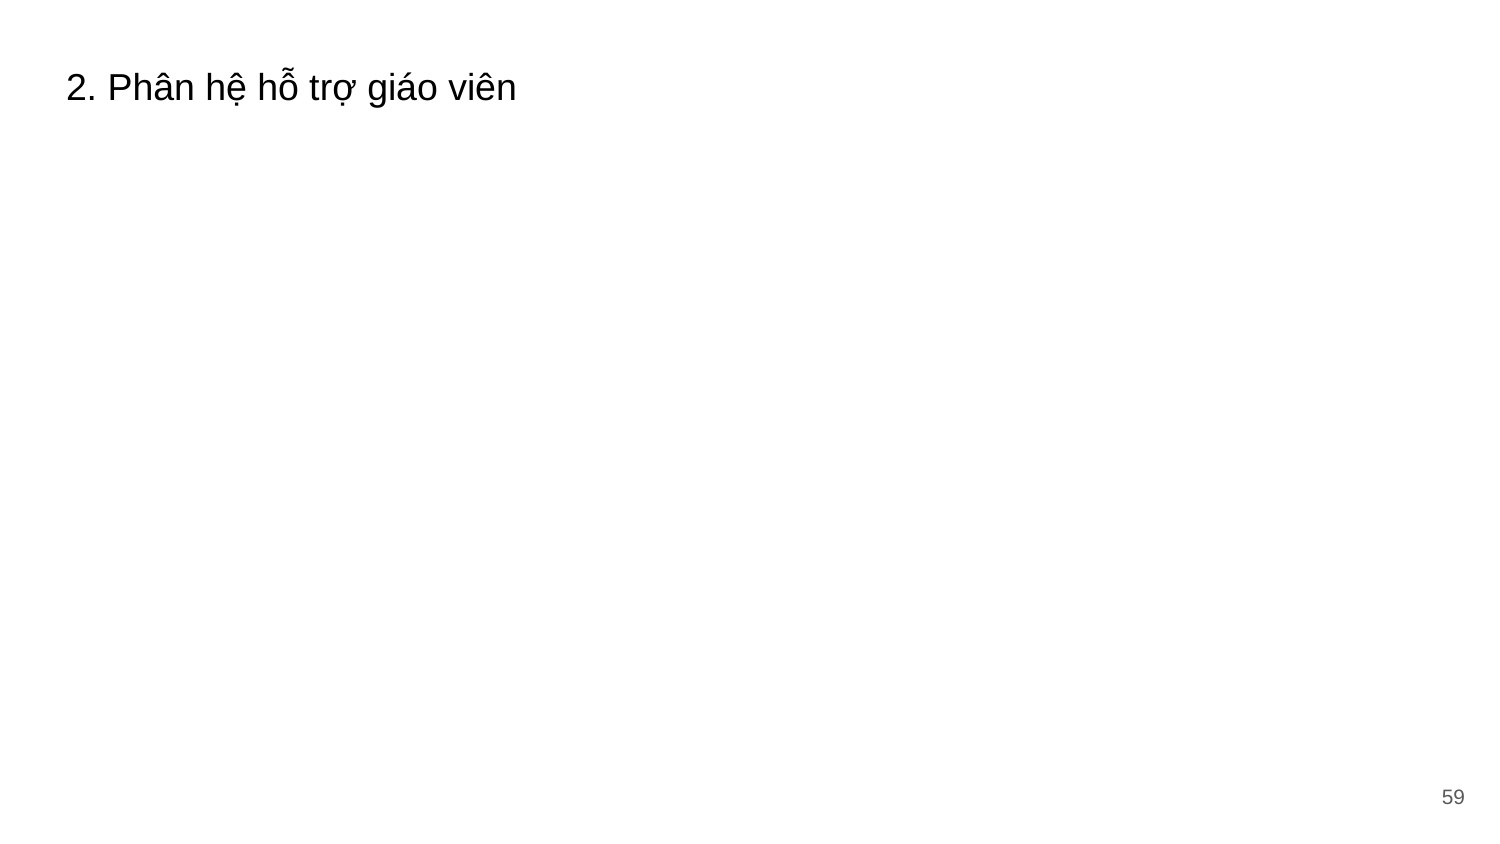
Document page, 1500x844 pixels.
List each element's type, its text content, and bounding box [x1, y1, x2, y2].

list 2. Phân hệ hỗ trợ giáo viên [51, 45, 1449, 750]
slide_number ‹#› [1389, 764, 1480, 830]
